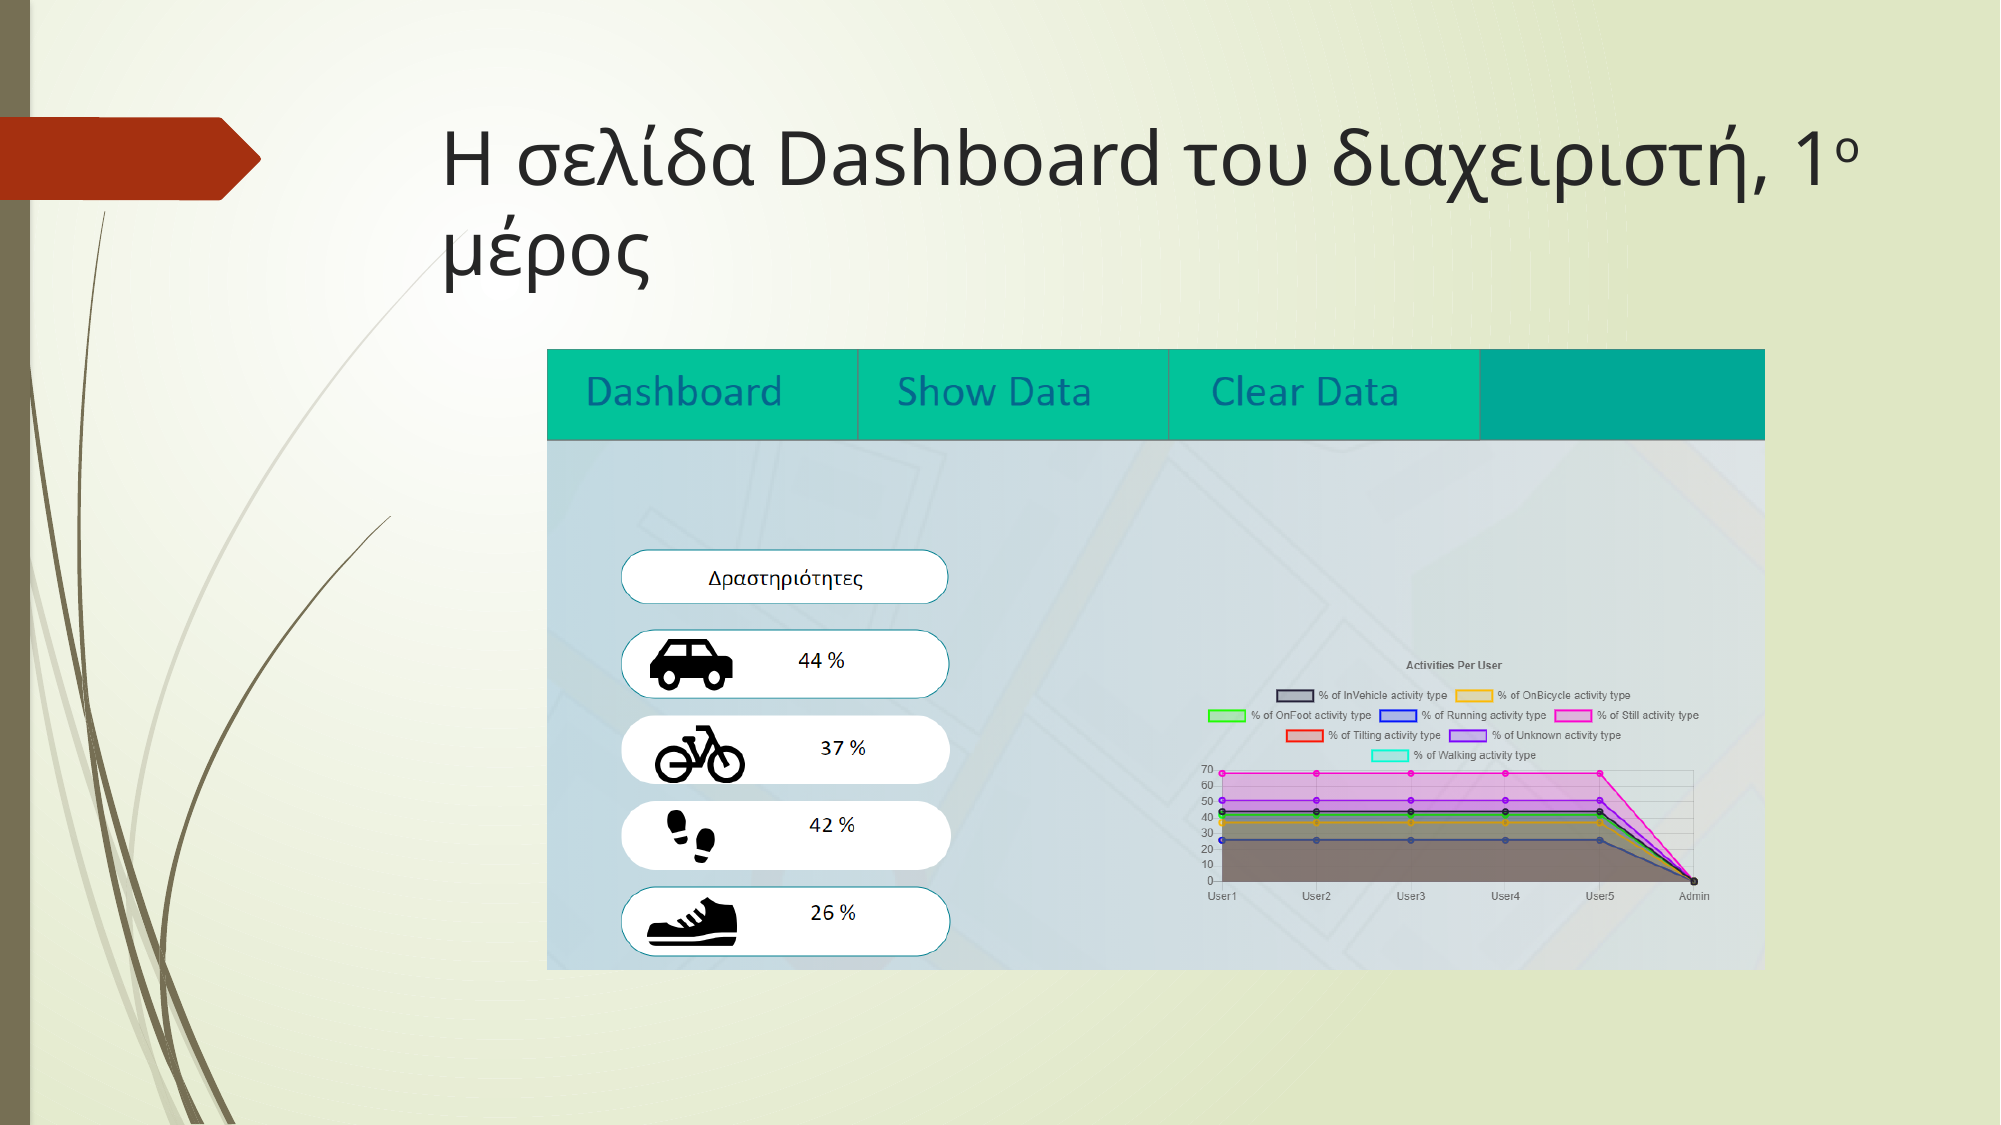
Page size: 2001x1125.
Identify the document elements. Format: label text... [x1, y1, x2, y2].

title Η σελίδα Dashboard του διαχειριστή, 1ο μέρος [425, 102, 1888, 313]
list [547, 349, 1765, 971]
